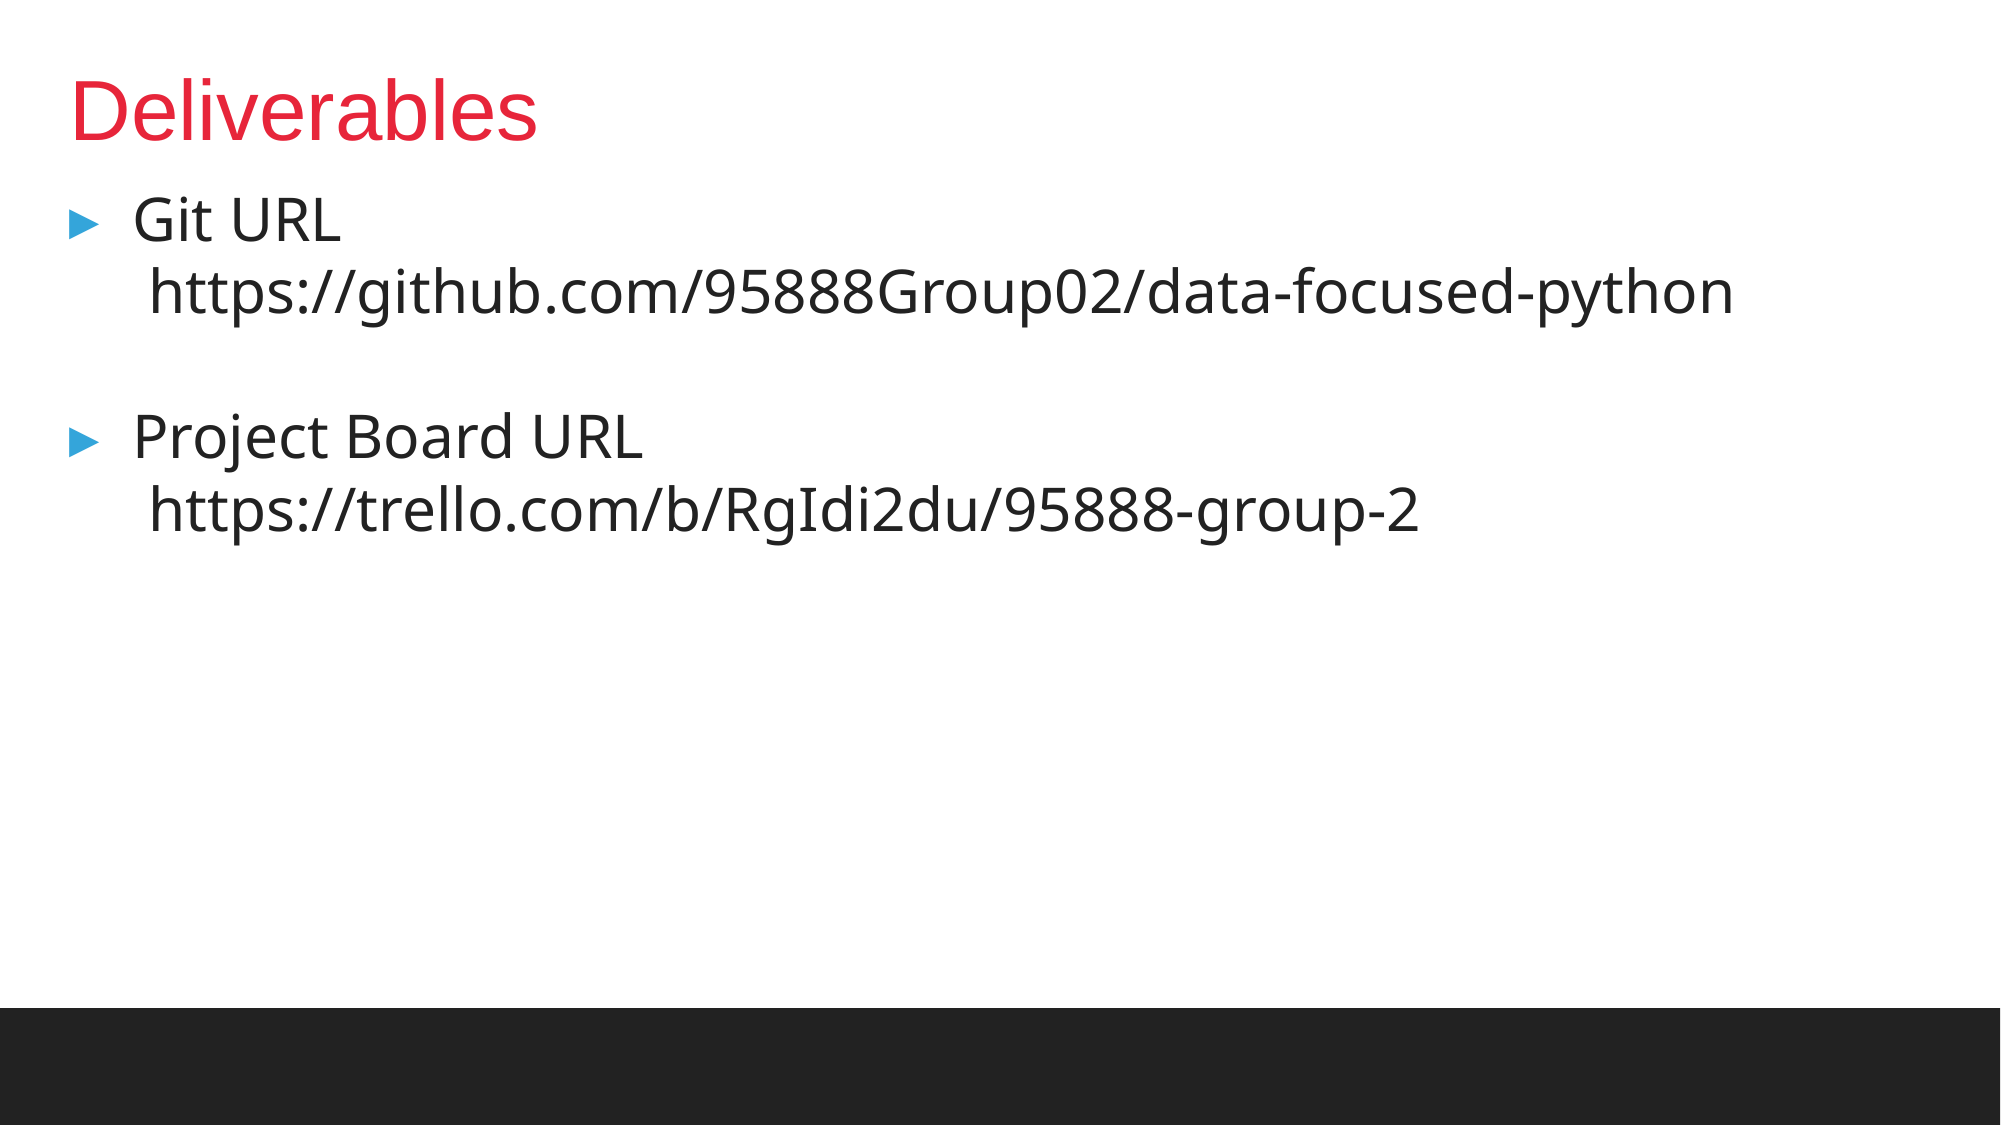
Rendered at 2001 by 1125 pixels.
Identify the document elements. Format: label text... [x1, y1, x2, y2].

list Git URL https://github.com/95888Group02/data-focused-python Project Board URL https://trello.com/b/RgIdi2du/95888-group-2 [62, 173, 1938, 879]
title Deliverables [62, 67, 1938, 152]
